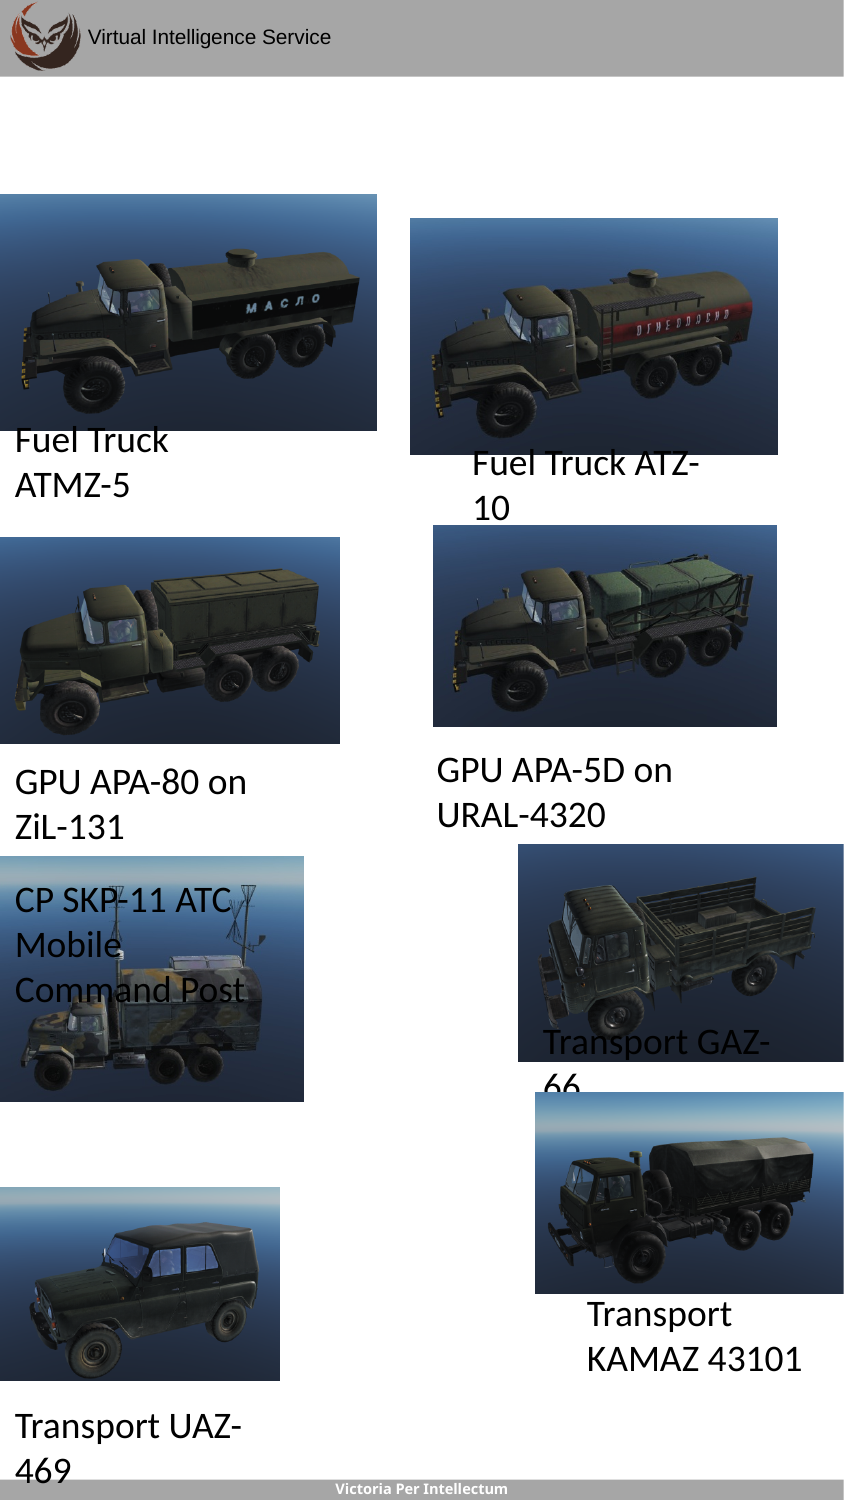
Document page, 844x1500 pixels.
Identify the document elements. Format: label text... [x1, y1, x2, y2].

picture [0, 1186, 280, 1382]
picture [0, 194, 377, 432]
picture [409, 218, 778, 455]
text_box Transport KAMAZ 43101 [572, 1301, 844, 1387]
picture [535, 1092, 844, 1294]
picture [433, 525, 777, 727]
picture [518, 844, 844, 1062]
picture [0, 537, 340, 744]
text_box Fuel Truck ATZ-10 [457, 462, 729, 523]
text_box Transport GAZ-66 [528, 1070, 800, 1115]
picture [0, 0, 88, 77]
text_box GPU APA-80 on ZiL-131 [0, 752, 272, 854]
text_box Transport UAZ-469 [0, 1393, 272, 1499]
text_box Fuel Truck ATMZ-5 [0, 439, 272, 513]
picture [0, 855, 304, 1103]
text_box GPU APA-5D on URAL-4320 [421, 738, 694, 843]
